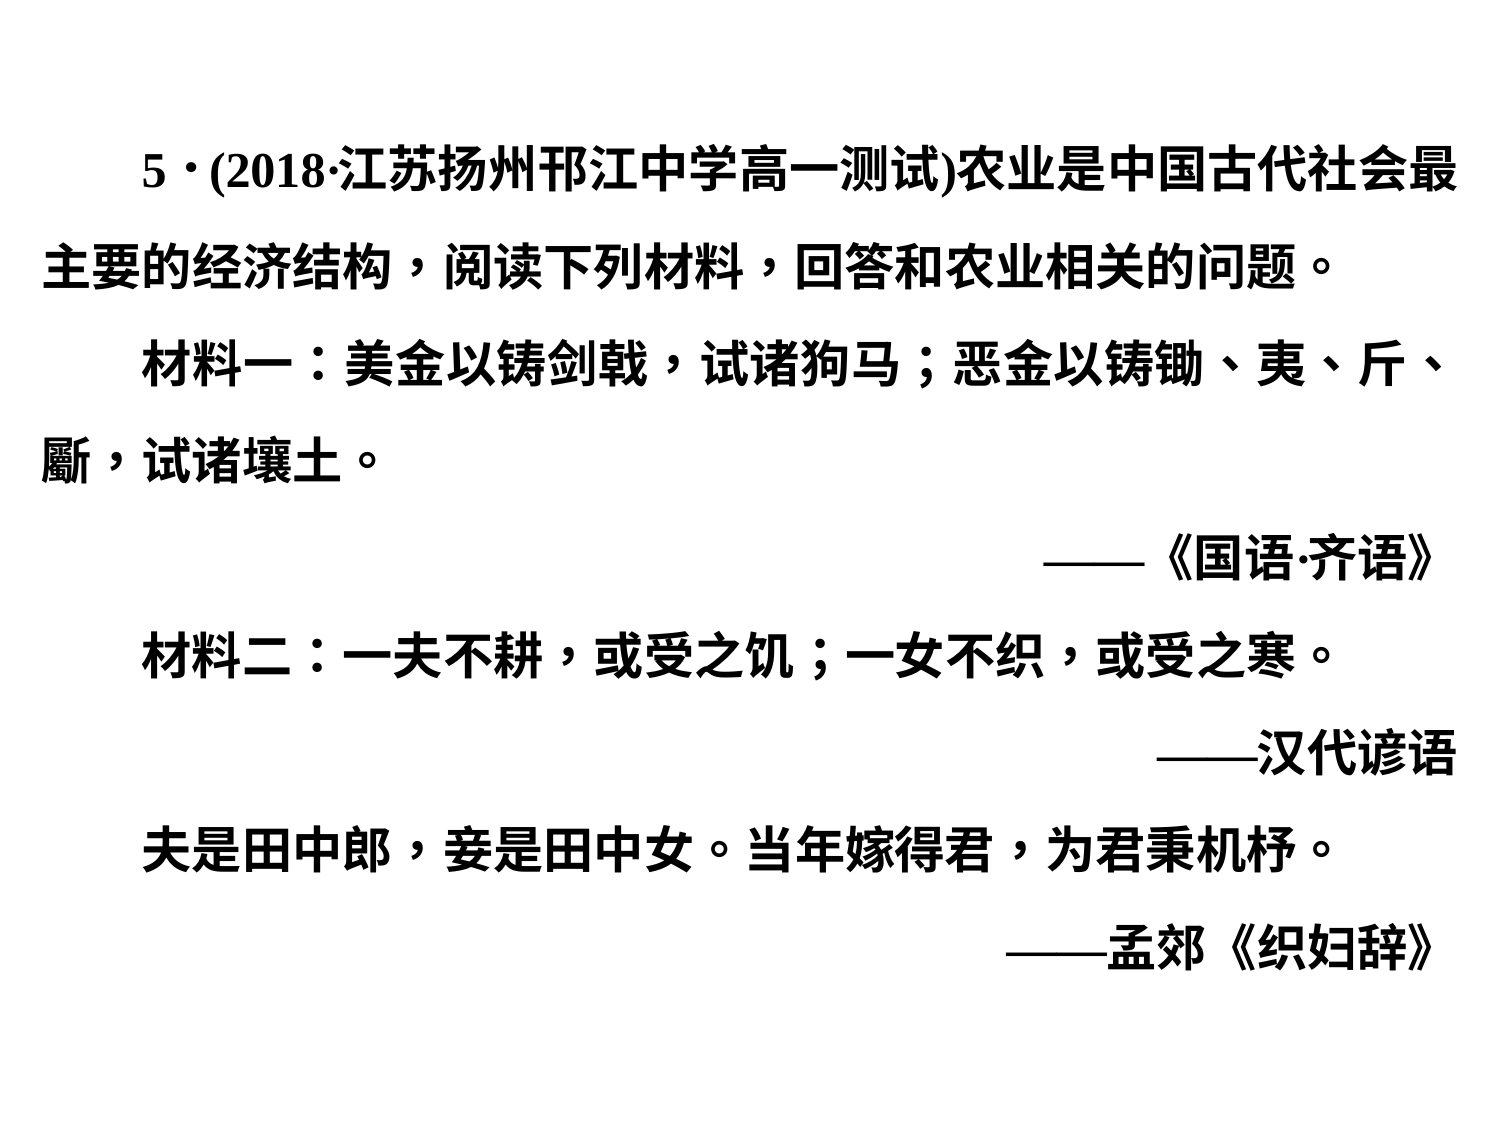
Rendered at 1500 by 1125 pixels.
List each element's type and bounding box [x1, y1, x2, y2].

text_box [41, 137, 1459, 1013]
